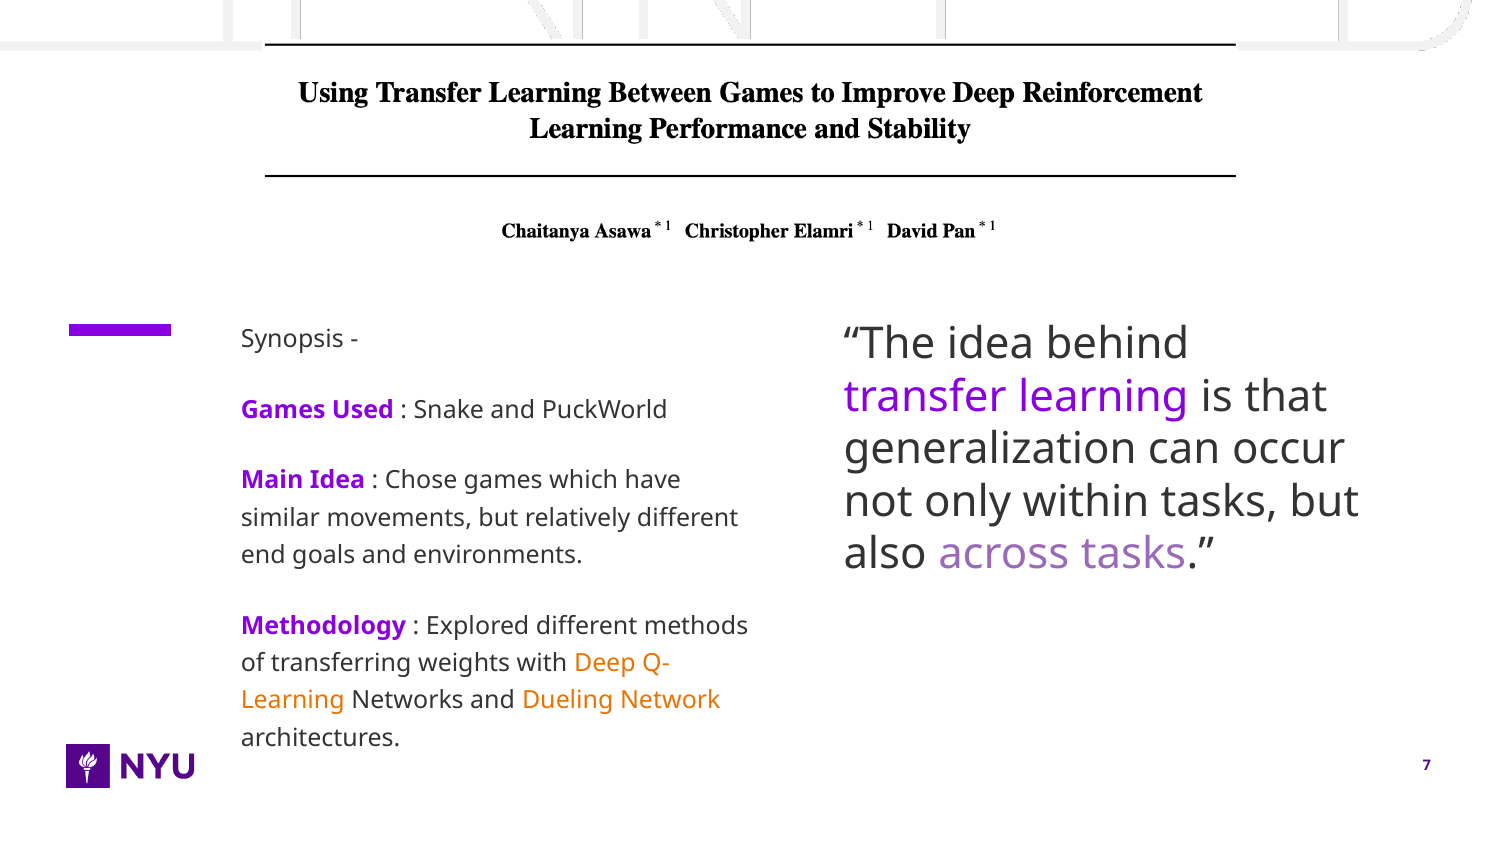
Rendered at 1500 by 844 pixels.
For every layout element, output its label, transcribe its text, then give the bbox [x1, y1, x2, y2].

list Synopsis - Games Used : Snake and PuckWorld Main Idea : Chose games which have similar movements, but relatively different end goals and environments. Methodology : Explored different methods of transferring weights with Deep Q-Learning Networks and Dueling Network architectures. [225, 300, 773, 702]
picture [0, 0, 1496, 261]
list “The idea behind transfer learning is that generalization can occur not only within tasks, but also across tasks.” [828, 300, 1375, 702]
picture [66, 744, 195, 788]
